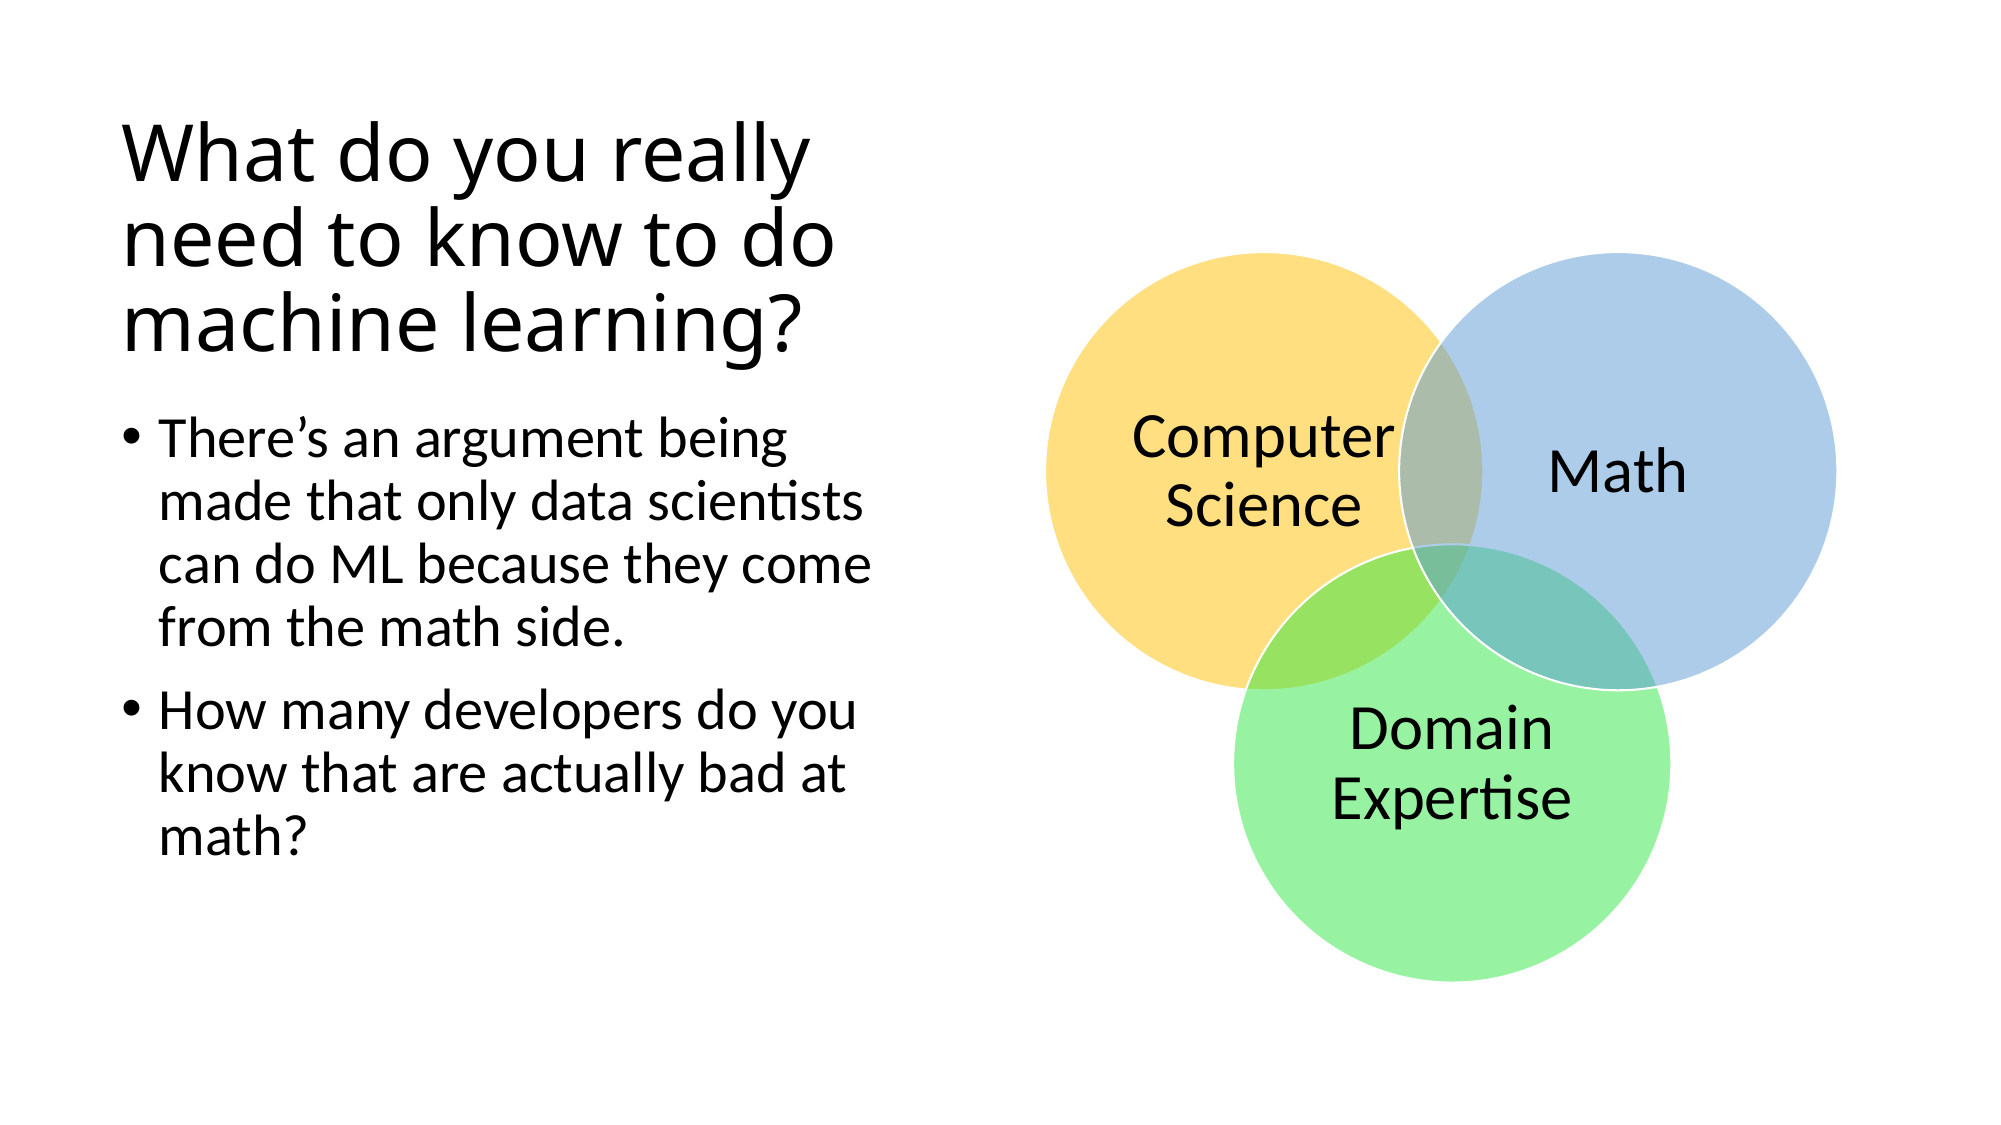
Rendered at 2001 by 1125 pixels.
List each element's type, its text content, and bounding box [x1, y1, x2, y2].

title What do you really need to know to do machine learning? [106, 103, 948, 379]
list There’s an argument being made that only data scientists can do ML because they come from the math side. How many developers do you know that are actually bad at math? [106, 399, 948, 1021]
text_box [904, 251, 2000, 983]
